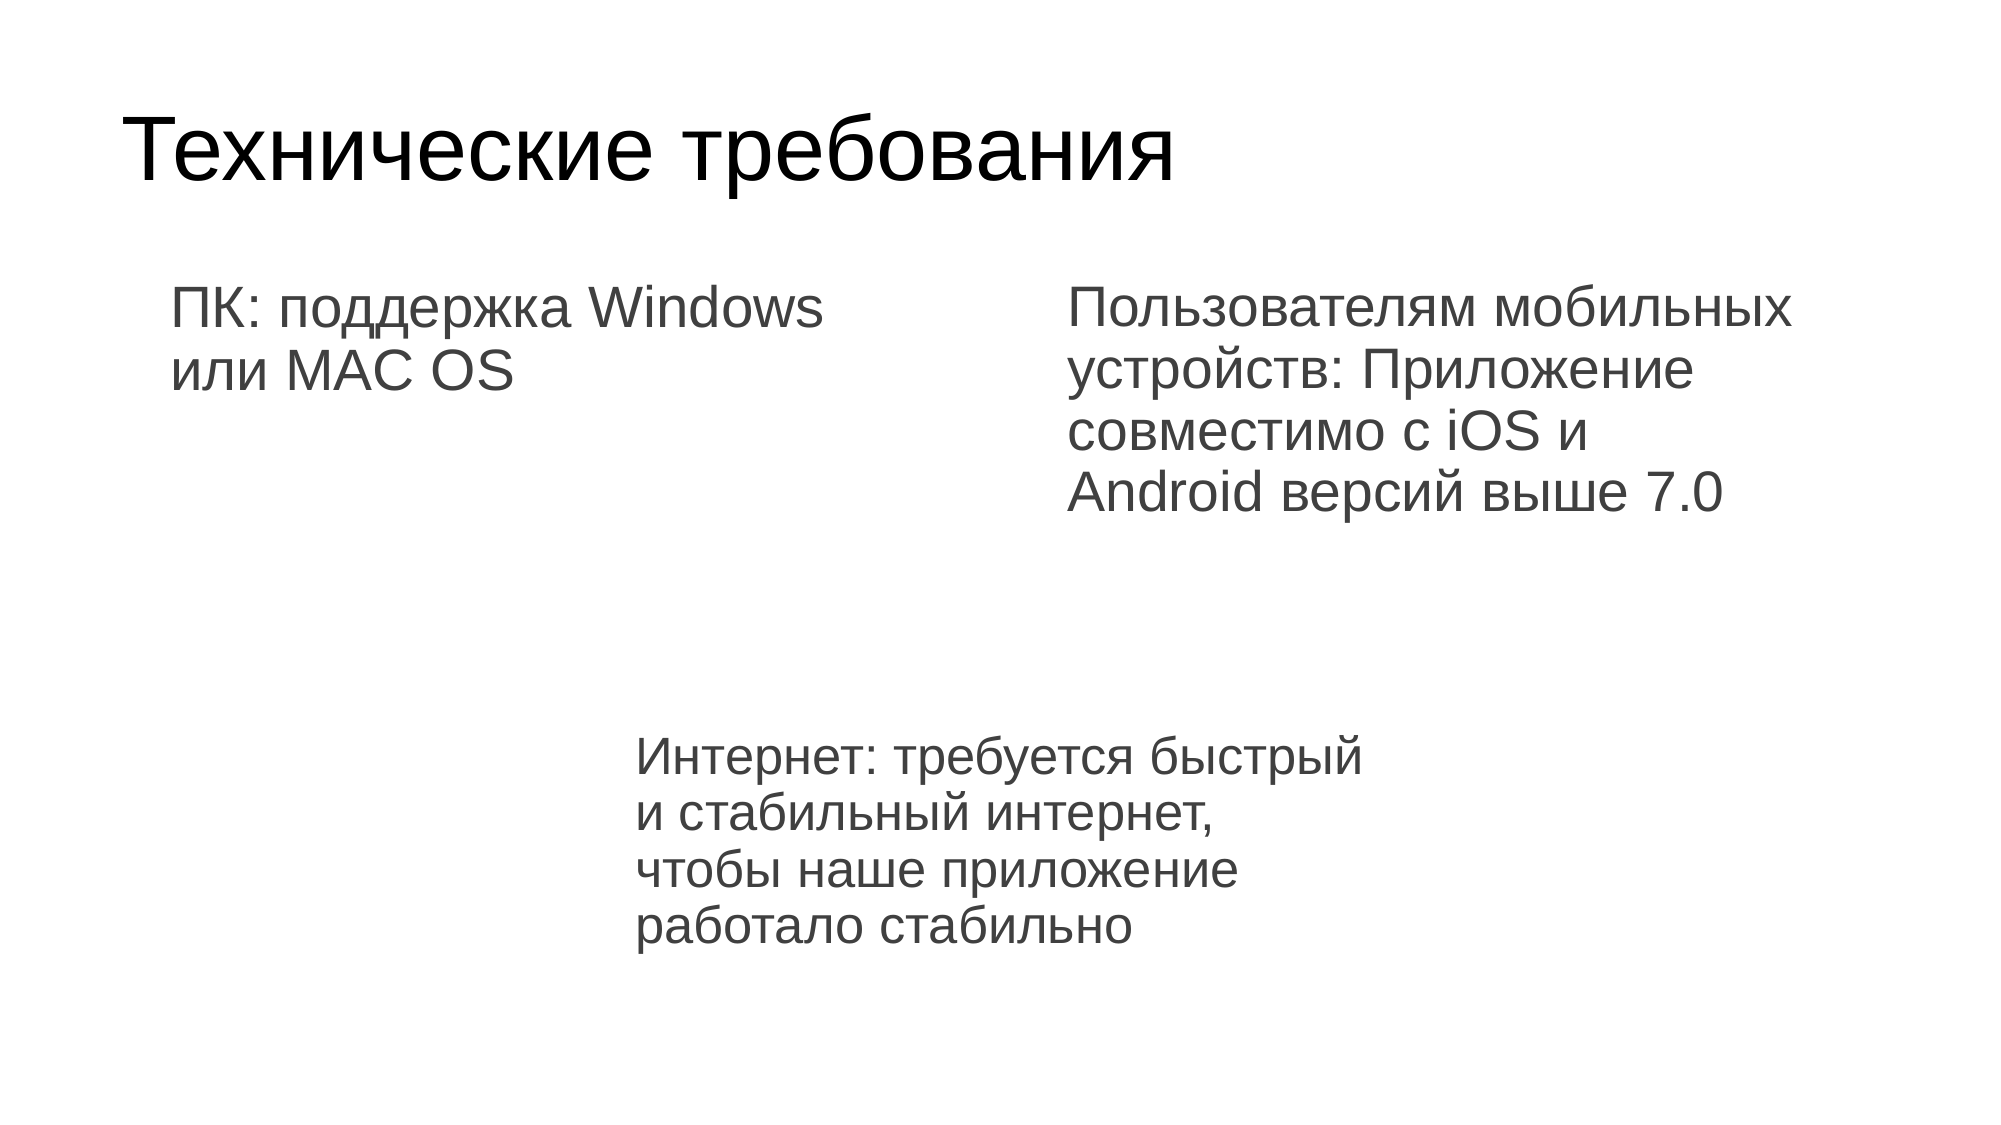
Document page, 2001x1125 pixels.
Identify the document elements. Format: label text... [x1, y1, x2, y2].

text_box Пользователям мобильных устройств: Приложение совместимо с iOS и Android версий выше 7.0 [1052, 270, 1813, 551]
list ПК: поддержка Windows или MAC OS [155, 270, 916, 551]
title Технические требования [106, 42, 1832, 260]
text_box Интернет: требуется быстрый и стабильный интернет, чтобы наше приложение работало стабильно [619, 721, 1381, 1003]
